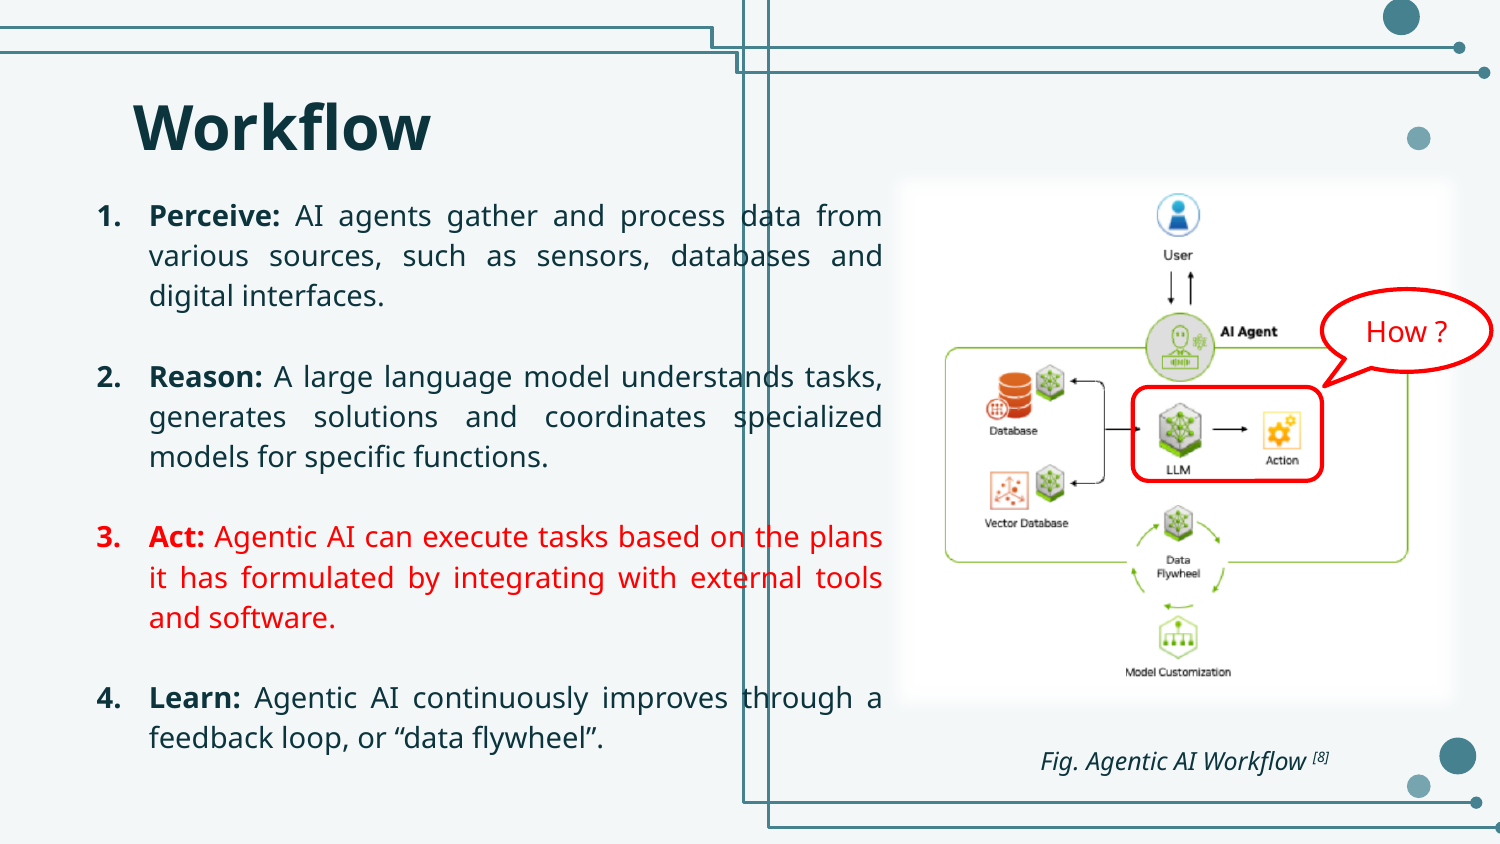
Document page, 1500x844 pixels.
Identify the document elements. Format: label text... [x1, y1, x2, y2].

text_box How ? [1477, 304, 1494, 357]
text_box Fig. Agentic AI Workflow [8] [898, 729, 1472, 790]
picture [878, 161, 1472, 723]
title Workflow [118, 72, 1382, 160]
subtitle Perceive: AI agents gather and process data from various sources, such as sensors, databases and digital interfaces. Reason: A large language model understands tasks, generates solutions and coordinates specialized models for specific functions. Act: Agentic AI can execute tasks based on the plans it has formulated by integrating with external tools and software. Learn: Agentic AI continuously improves through a feedback loop, or “data flywheel”. [58, 141, 899, 805]
